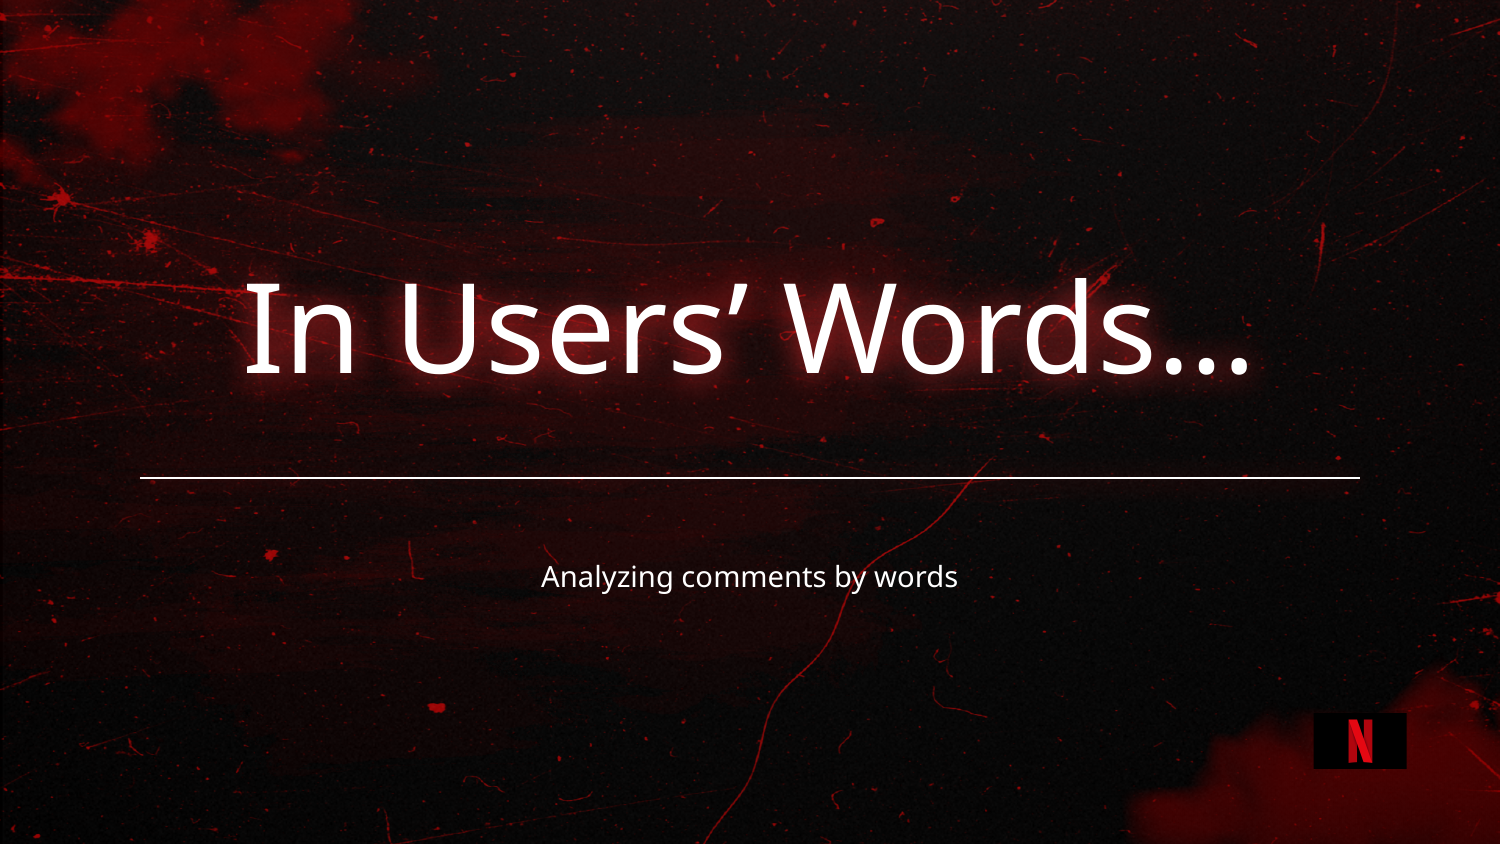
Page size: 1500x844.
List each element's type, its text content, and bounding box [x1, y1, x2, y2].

title In Users’ Words… [225, 215, 1275, 414]
picture [0, 0, 1500, 844]
subtitle Analyzing comments by words [335, 543, 1165, 625]
